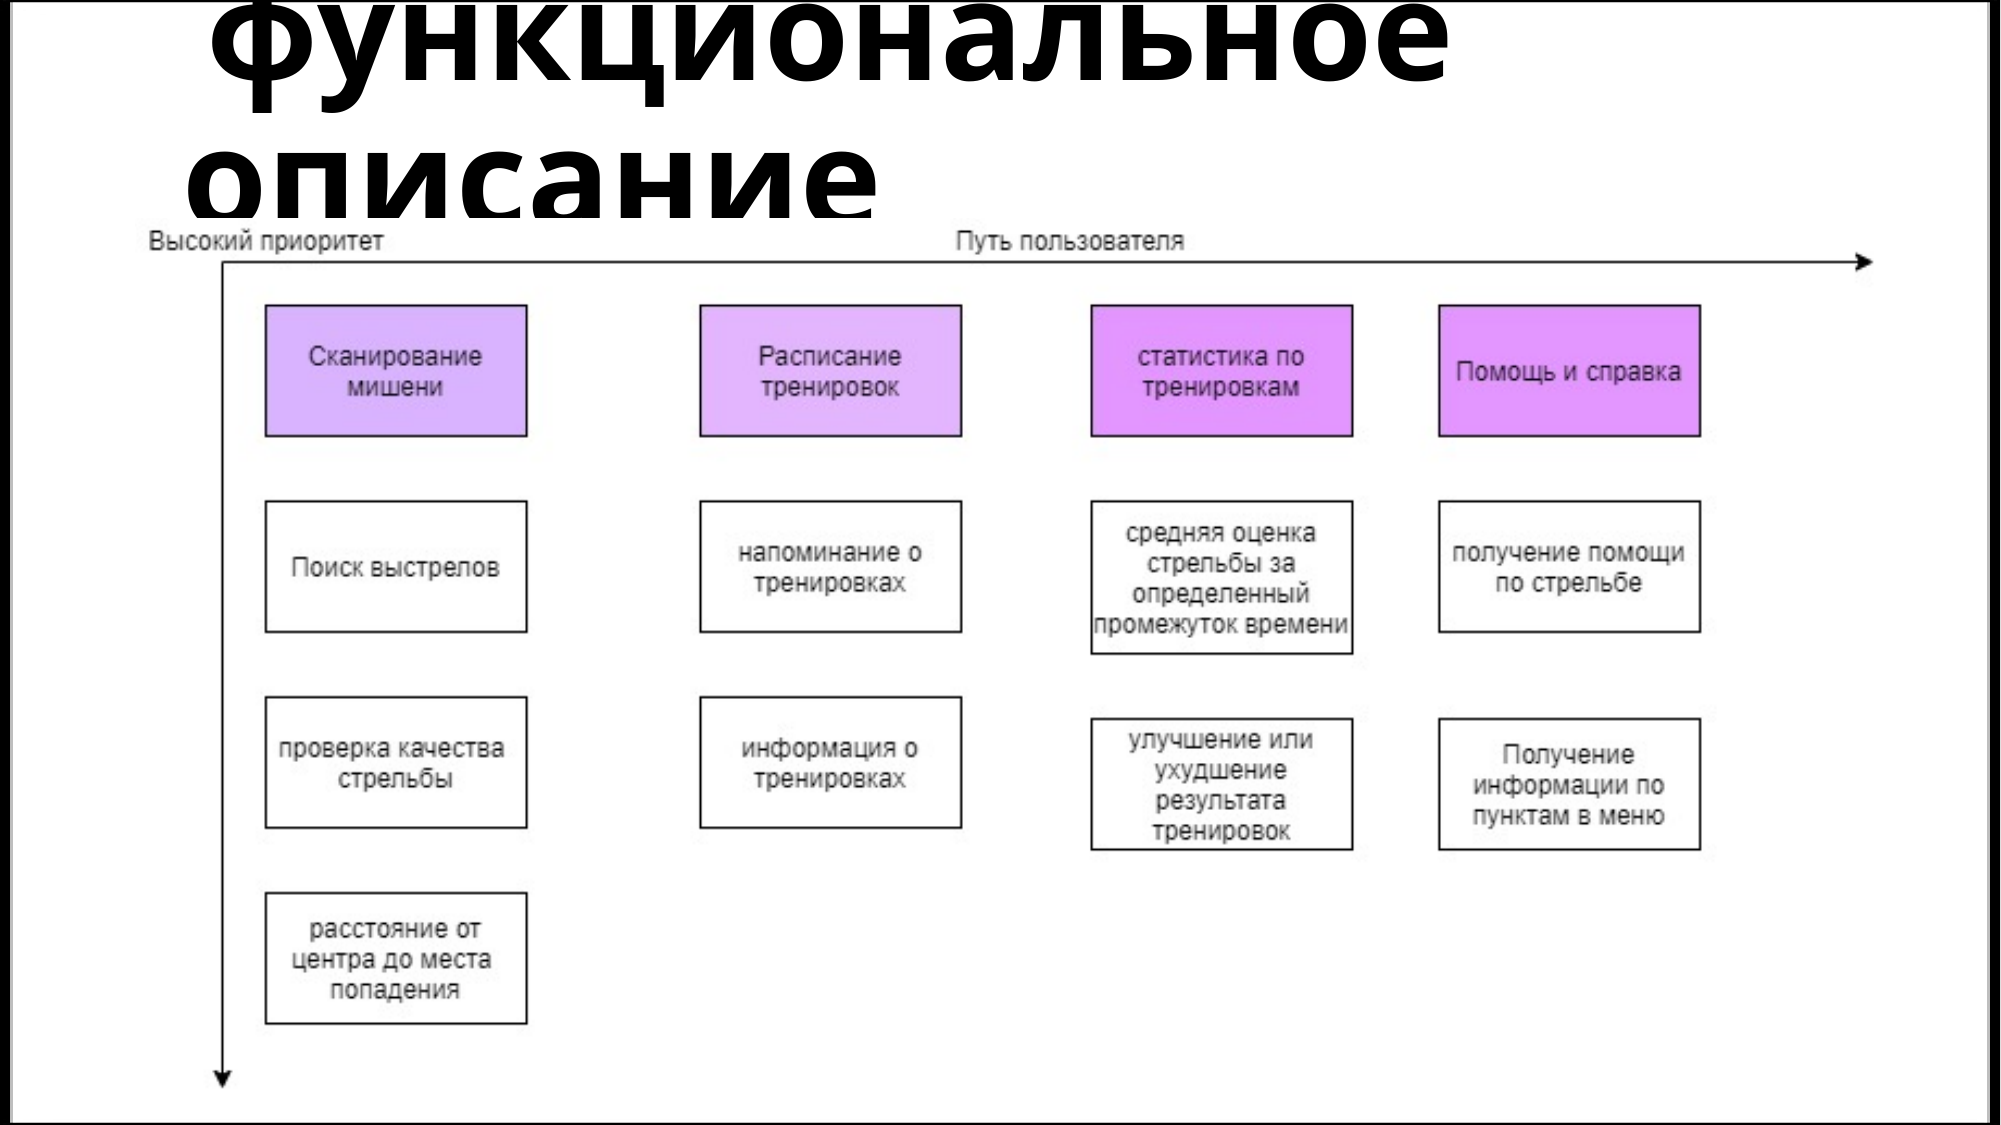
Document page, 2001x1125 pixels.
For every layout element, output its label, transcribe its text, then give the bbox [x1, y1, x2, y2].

title функциональное описание [167, 1, 1893, 218]
picture [0, 0, 2001, 1125]
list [135, 218, 1893, 1108]
